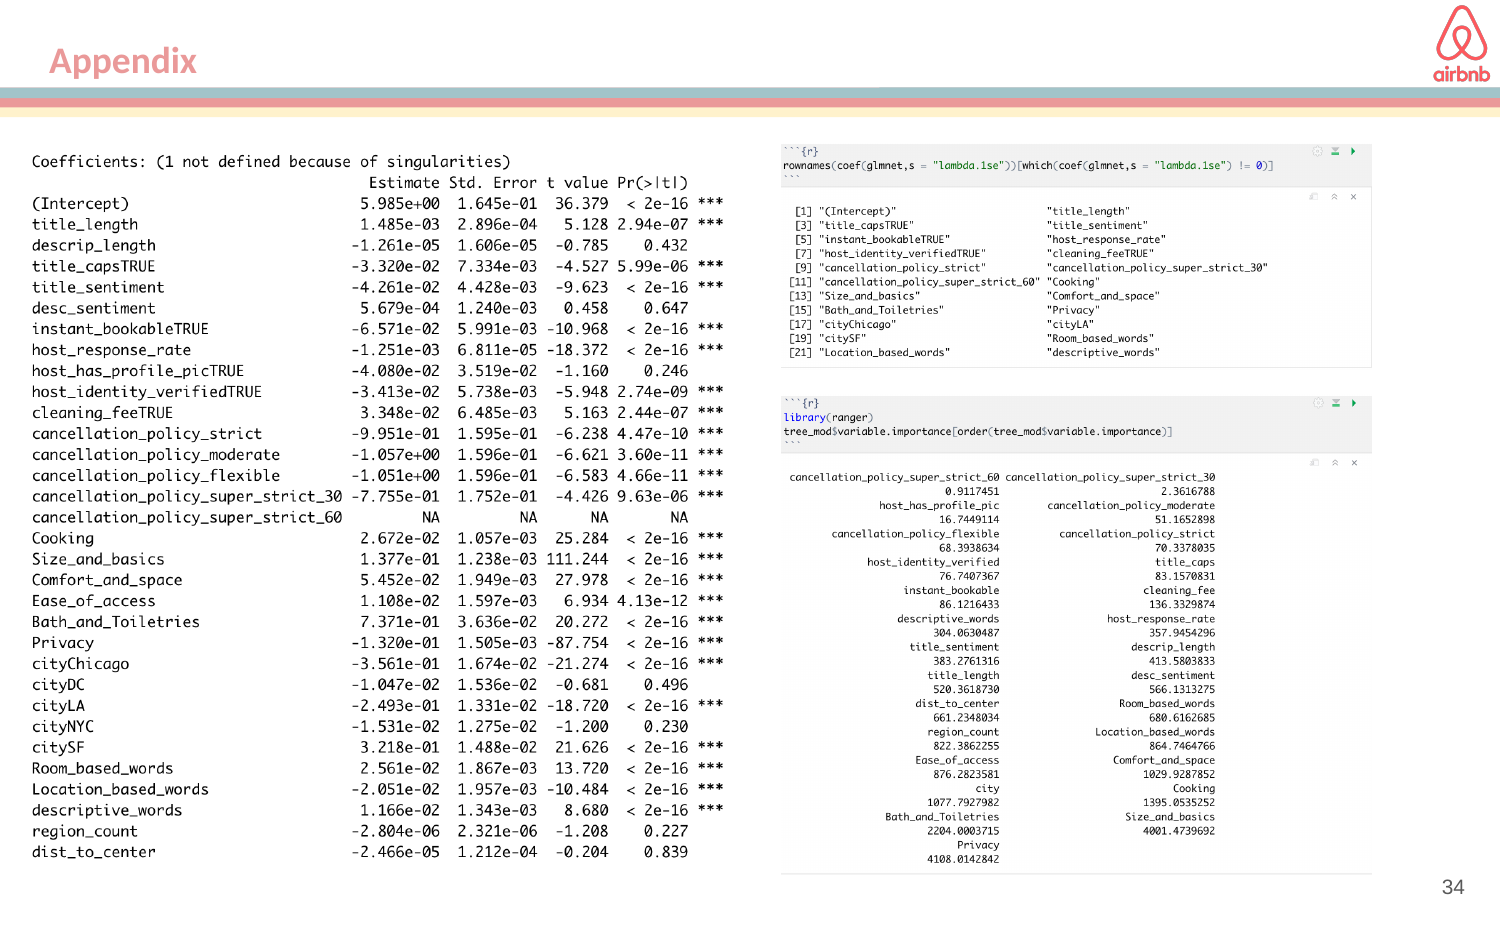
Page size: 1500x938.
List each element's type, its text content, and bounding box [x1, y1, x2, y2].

picture [24, 142, 751, 868]
text_box Appendix [34, 21, 1424, 68]
text_box [0, 108, 1500, 118]
text_box [0, 98, 1500, 108]
text_box [0, 87, 1500, 99]
picture [781, 142, 1372, 371]
picture [1429, 1, 1494, 88]
slide_number ‹#› [1389, 849, 1480, 922]
picture [781, 393, 1372, 875]
